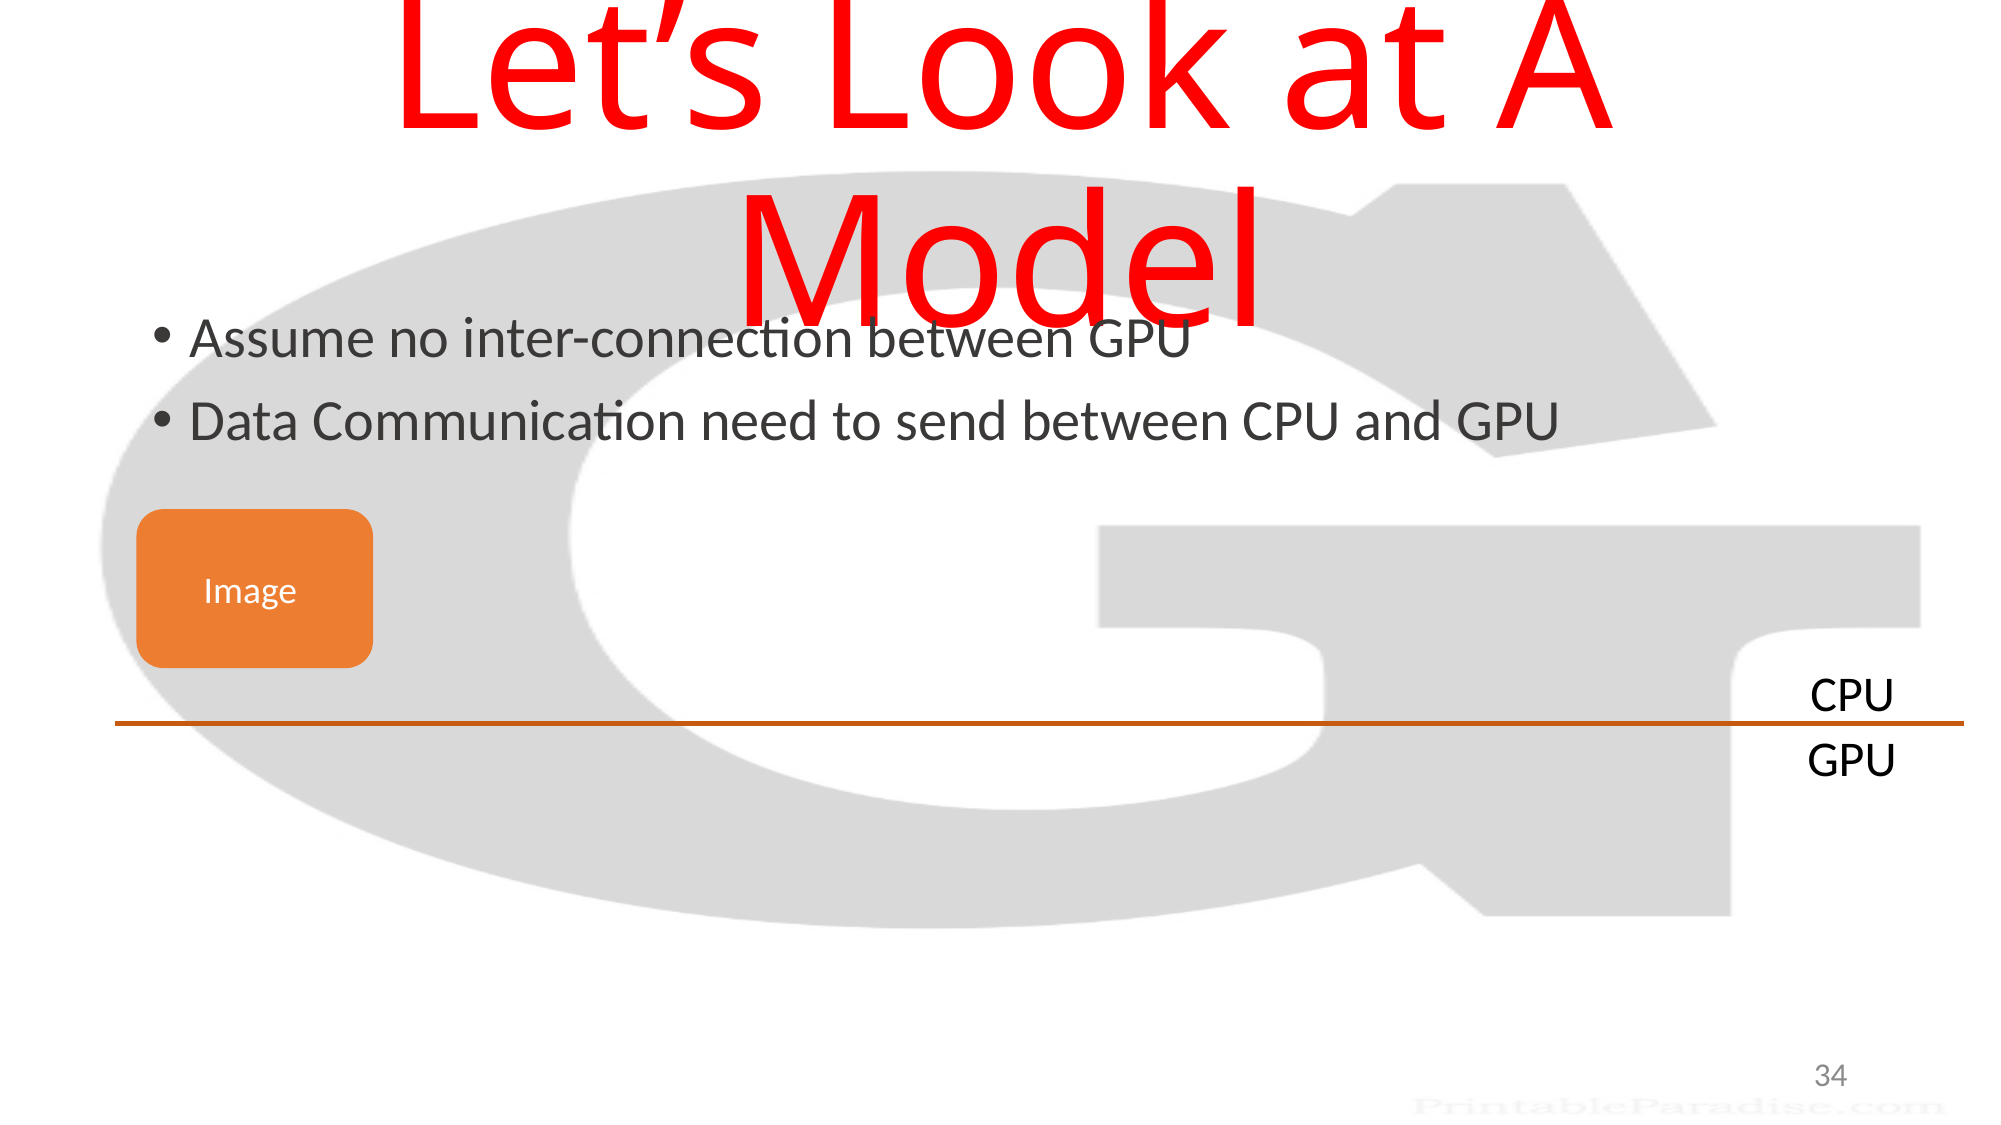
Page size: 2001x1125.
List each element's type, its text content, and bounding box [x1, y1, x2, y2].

text_box Image [136, 509, 374, 669]
slide_number 34 [1412, 1042, 1863, 1103]
text_box GPU [1792, 726, 1912, 794]
text_box CPU [1795, 653, 1910, 719]
title Let’s Look at A Model [137, 59, 1863, 278]
list Assume no inter-connection between GPU Data Communication need to send between CPU and GPU [137, 299, 1863, 589]
